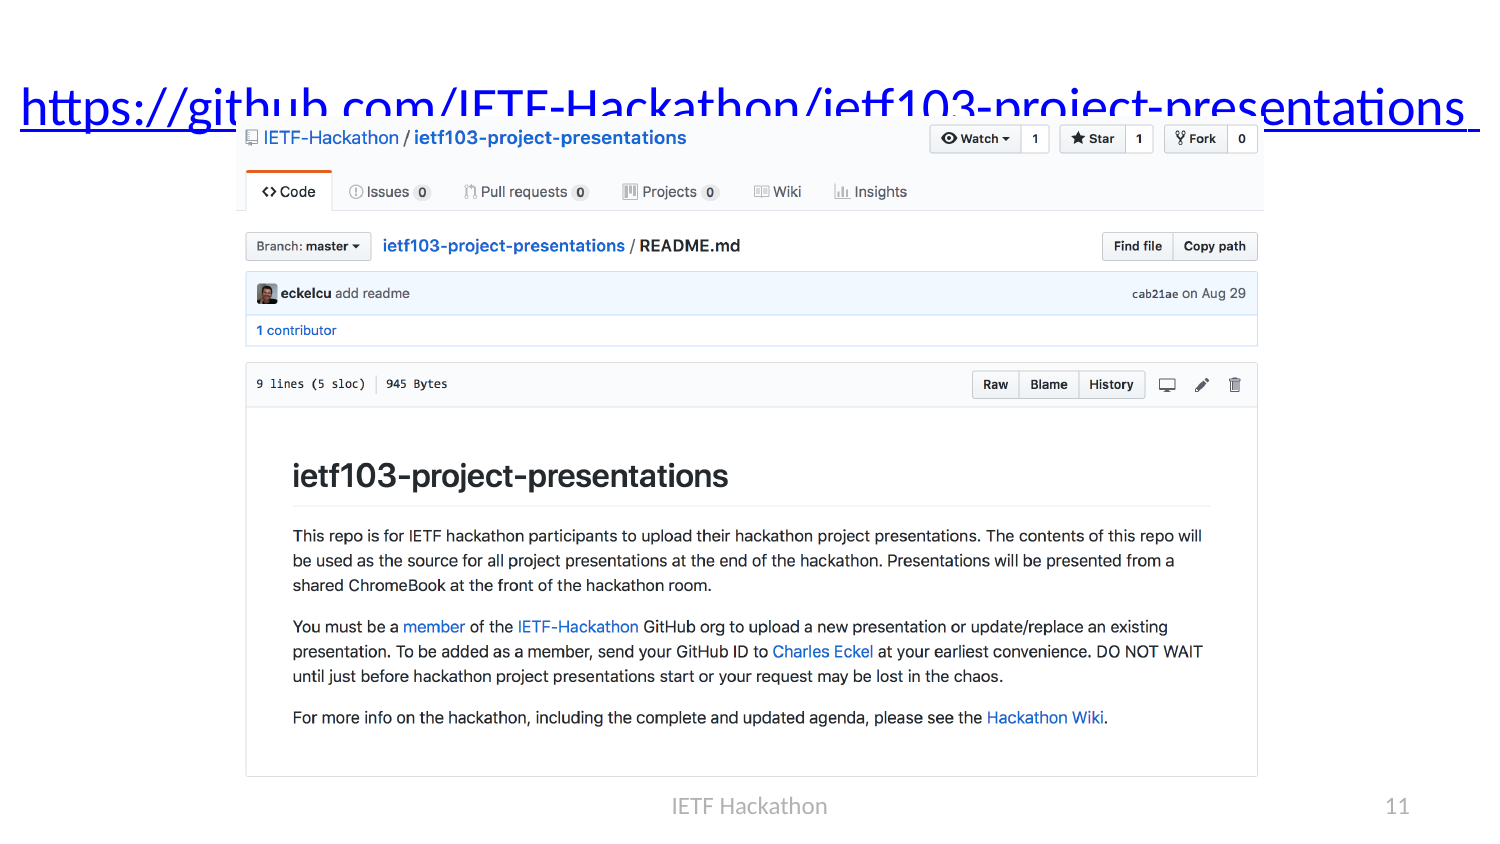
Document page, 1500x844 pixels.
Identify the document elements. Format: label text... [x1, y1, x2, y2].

footer IETF Hackathon [512, 789, 988, 827]
slide_number 11 [1074, 782, 1425, 827]
picture [236, 115, 1264, 783]
title https://github.com/IETF-Hackathon/ietf103-project-presentations [0, 33, 1500, 175]
